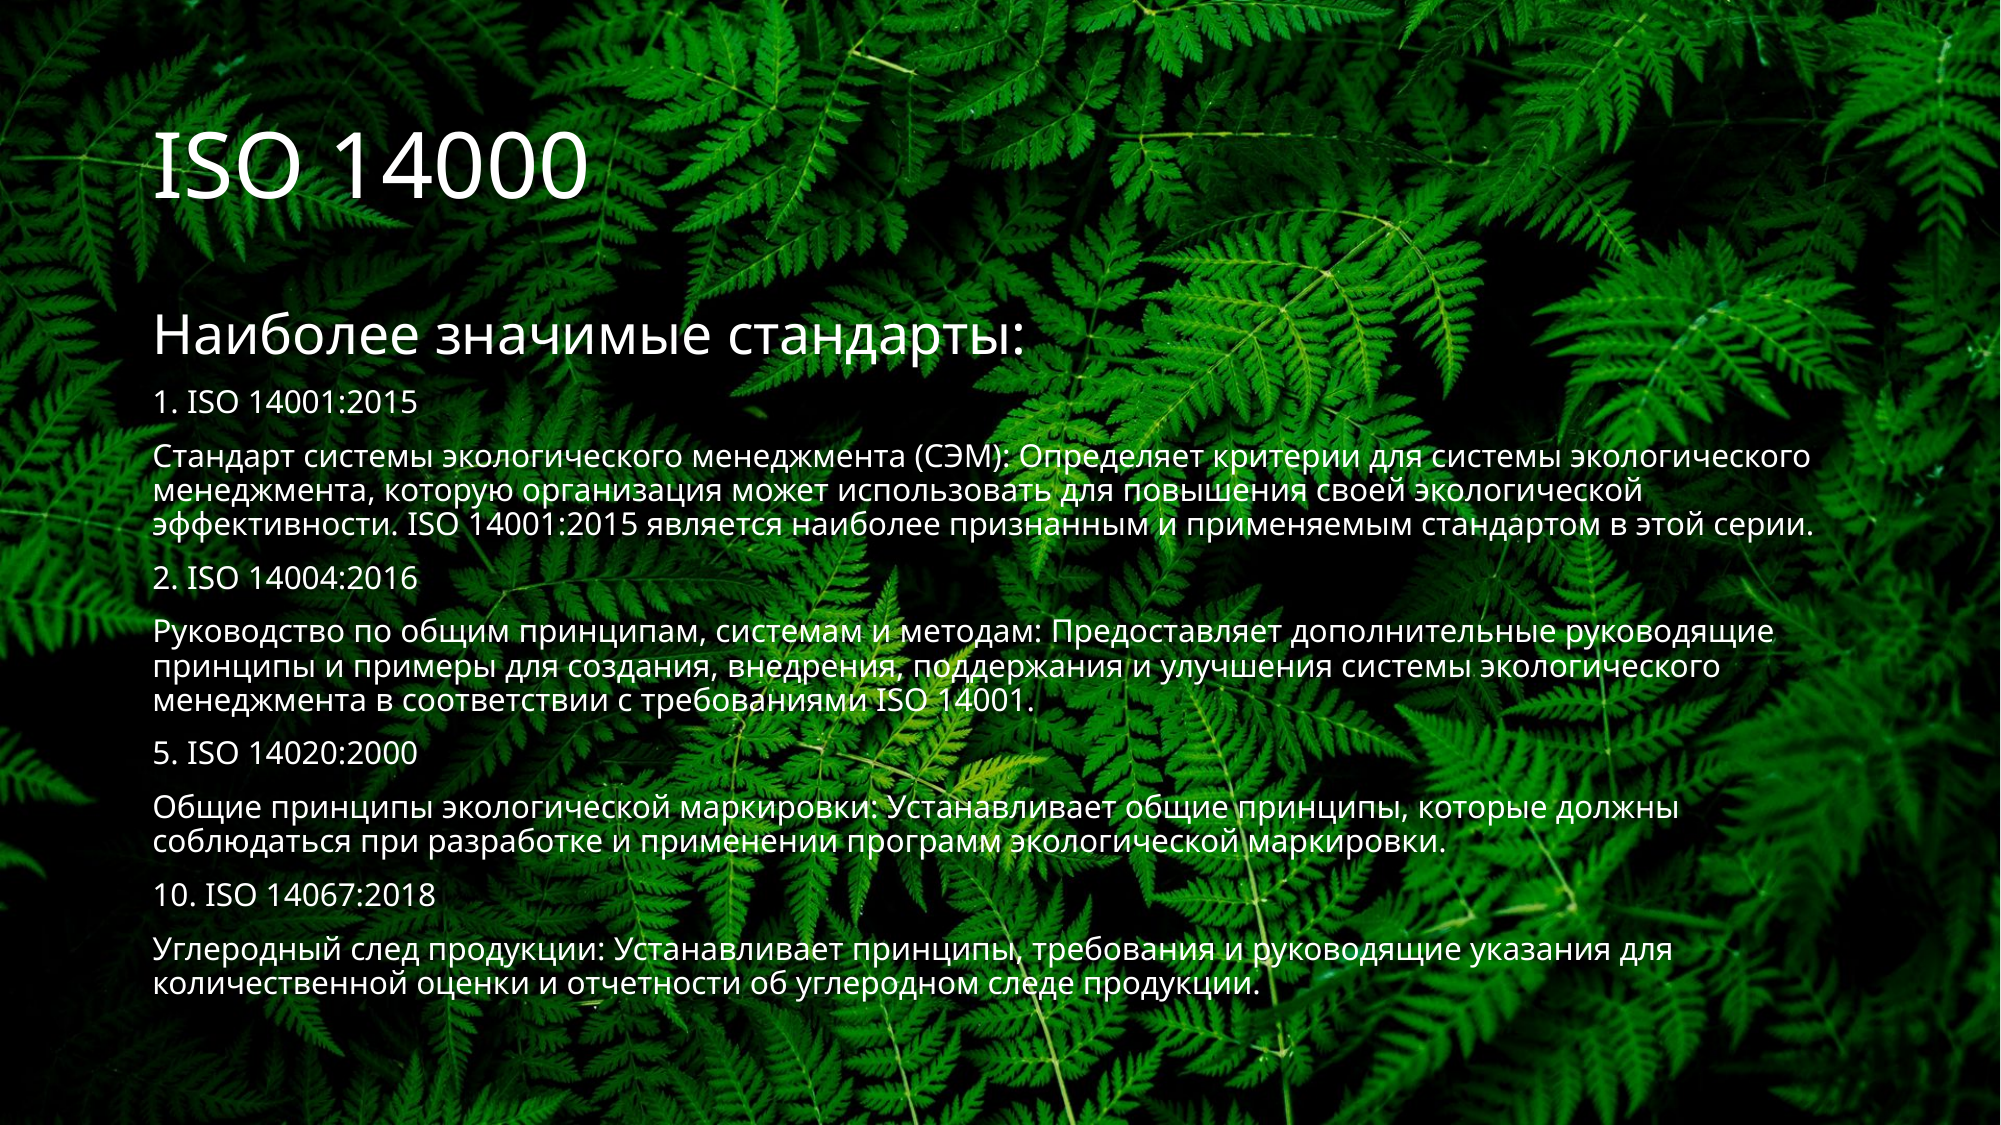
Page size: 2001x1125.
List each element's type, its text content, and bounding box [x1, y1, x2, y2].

list Наиболее значимые стандарты: 1. ISO 14001:2015 Стандарт системы экологического менеджмента (СЭМ): Определяет критерии для системы экологического менеджмента, которую организация может использовать для повышения своей экологической эффективности. ISO 14001:2015 является наиболее признанным и применяемым стандартом в этой серии. 2. ISO 14004:2016 Руководство по общим принципам, системам и методам: Предоставляет дополнительные руководящие принципы и примеры для создания, внедрения, поддержания и улучшения системы экологического менеджмента в соответствии с требованиями ISO 14001. 5. ISO 14020:2000 Общие принципы экологической маркировки: Устанавливает общие принципы, которые должны соблюдаться при разработке и применении программ экологической маркировки. 10. ISO 14067:2018 Углеродный след продукции: Устанавливает принципы, требования и руководящие указания для количественной оценки и отчетности об углеродном следе продукции. [137, 299, 1863, 1014]
picture [0, 0, 2001, 1125]
title ISO 14000 [137, 59, 1863, 278]
